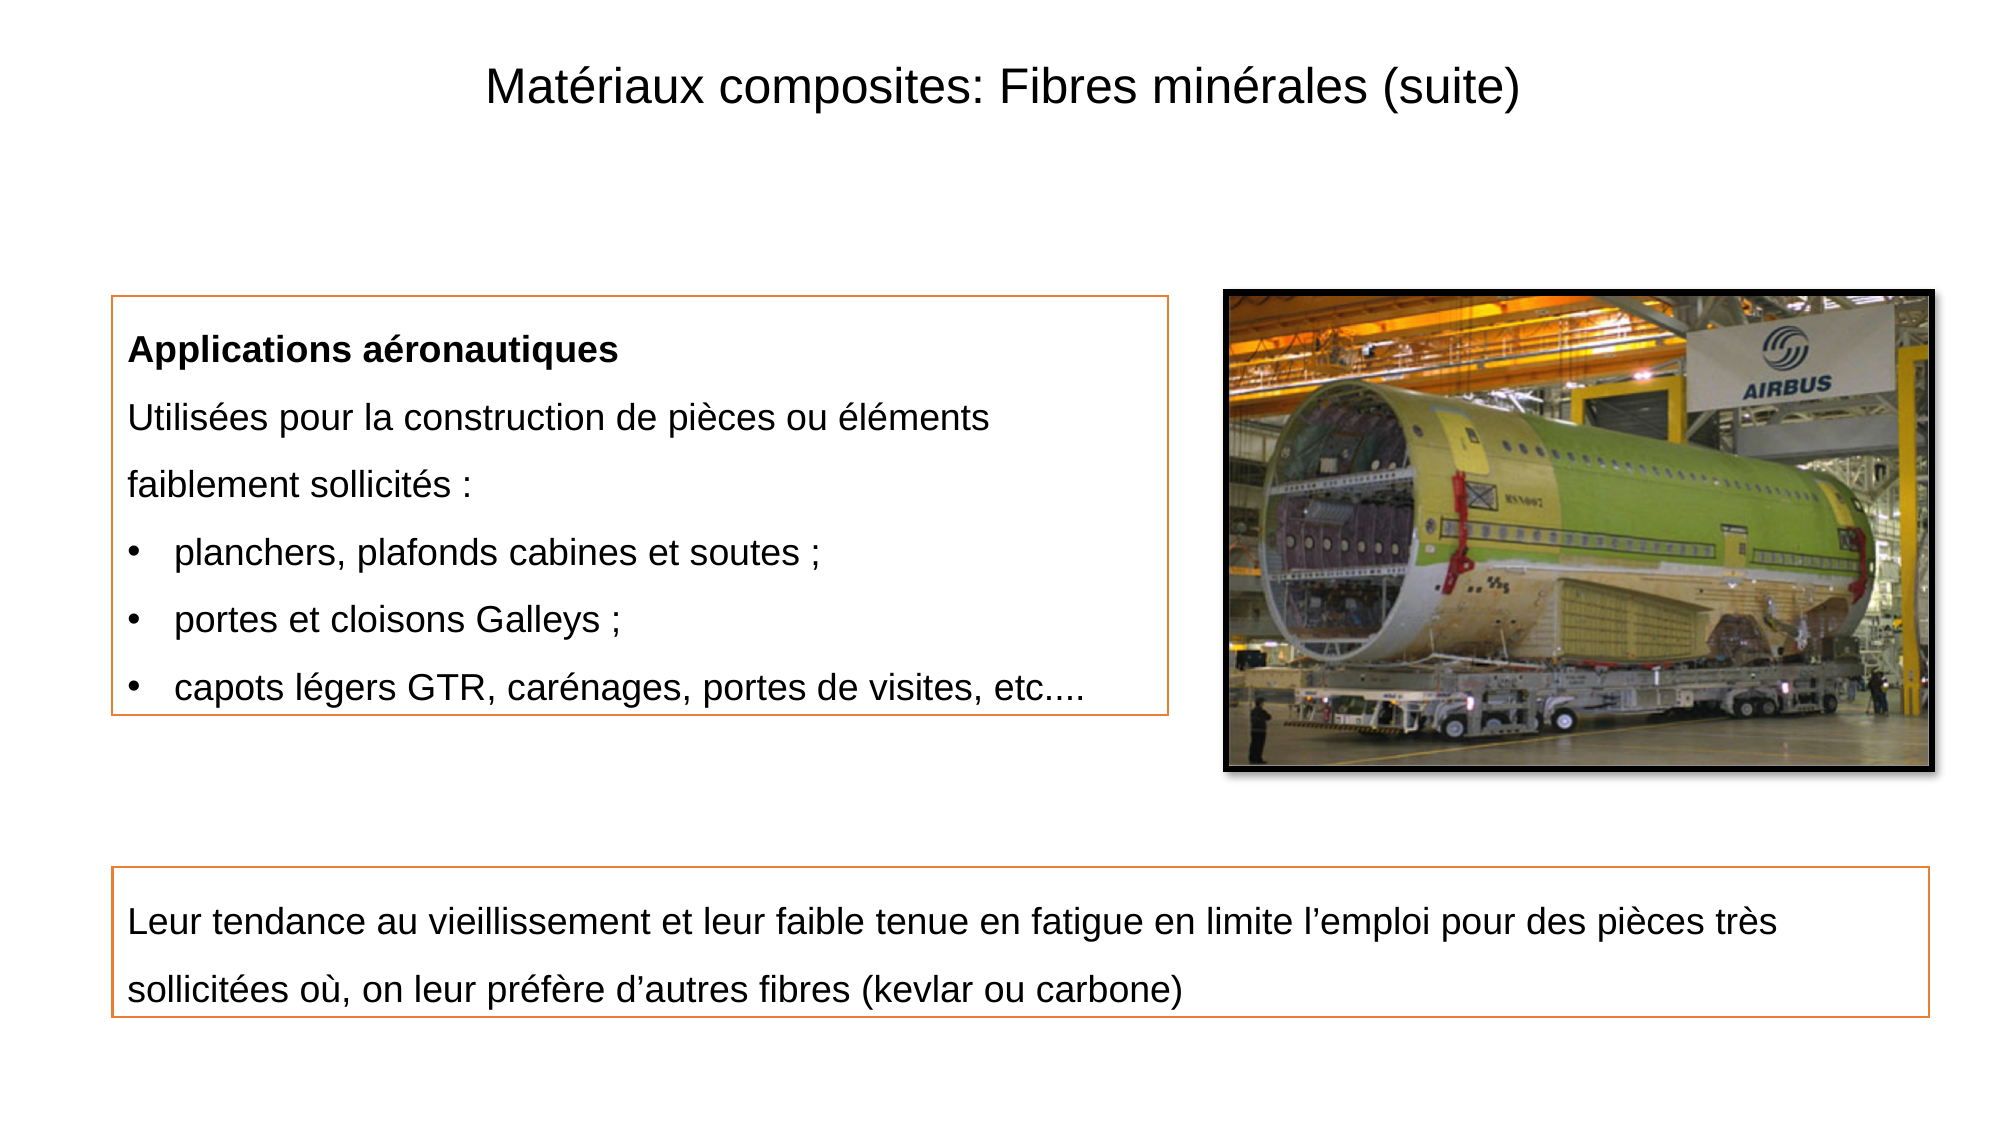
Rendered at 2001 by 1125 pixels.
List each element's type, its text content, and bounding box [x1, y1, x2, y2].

text_box Leur tendance au vieillissement et leur faible tenue en fatigue en limite l’emploi pour des pièces très sollicitées où, on leur préfère d’autres fibres (kevlar ou carbone) [111, 866, 1930, 1018]
text_box Applications aéronautiques Utilisées pour la construction de pièces ou éléments faiblement sollicités : planchers, plafonds cabines et soutes ; portes et cloisons Galleys ; capots légers GTR, carénages, portes de visites, etc.... [111, 295, 1169, 716]
picture [1228, 295, 1929, 766]
text_box Matériaux composites: Fibres minérales (suite) [197, 43, 1810, 131]
